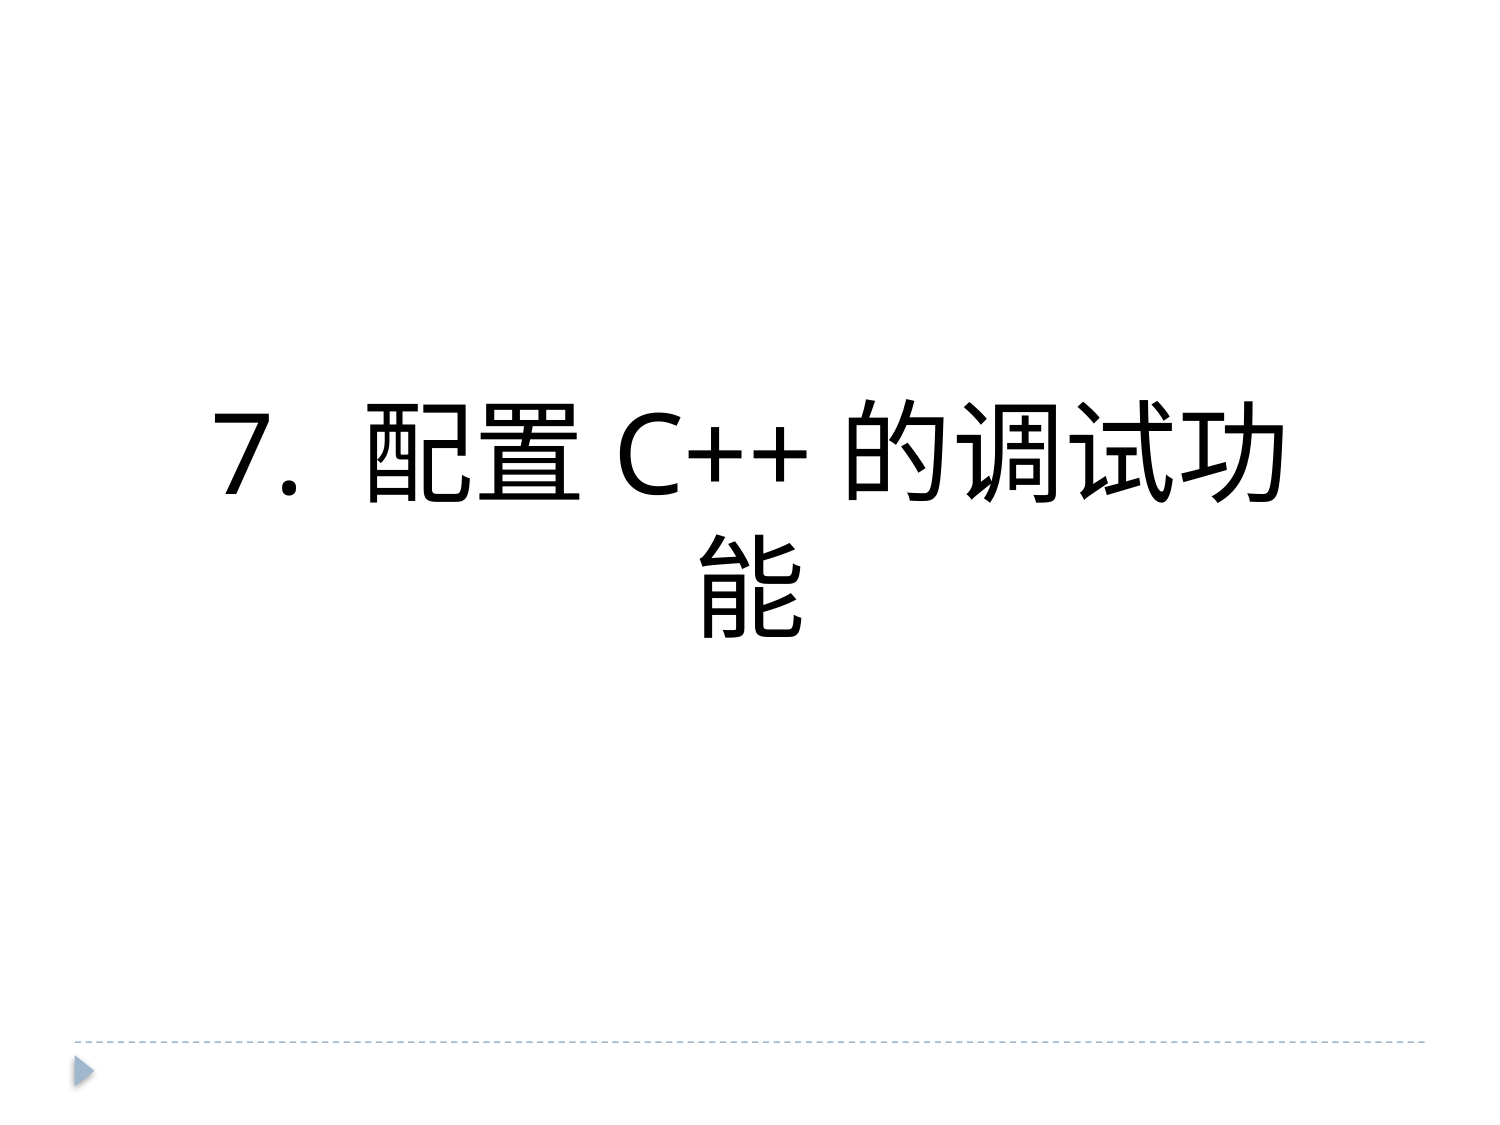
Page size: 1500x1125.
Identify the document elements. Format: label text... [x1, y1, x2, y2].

text_box 7. 配置C++的调试功能 [187, 374, 1313, 660]
